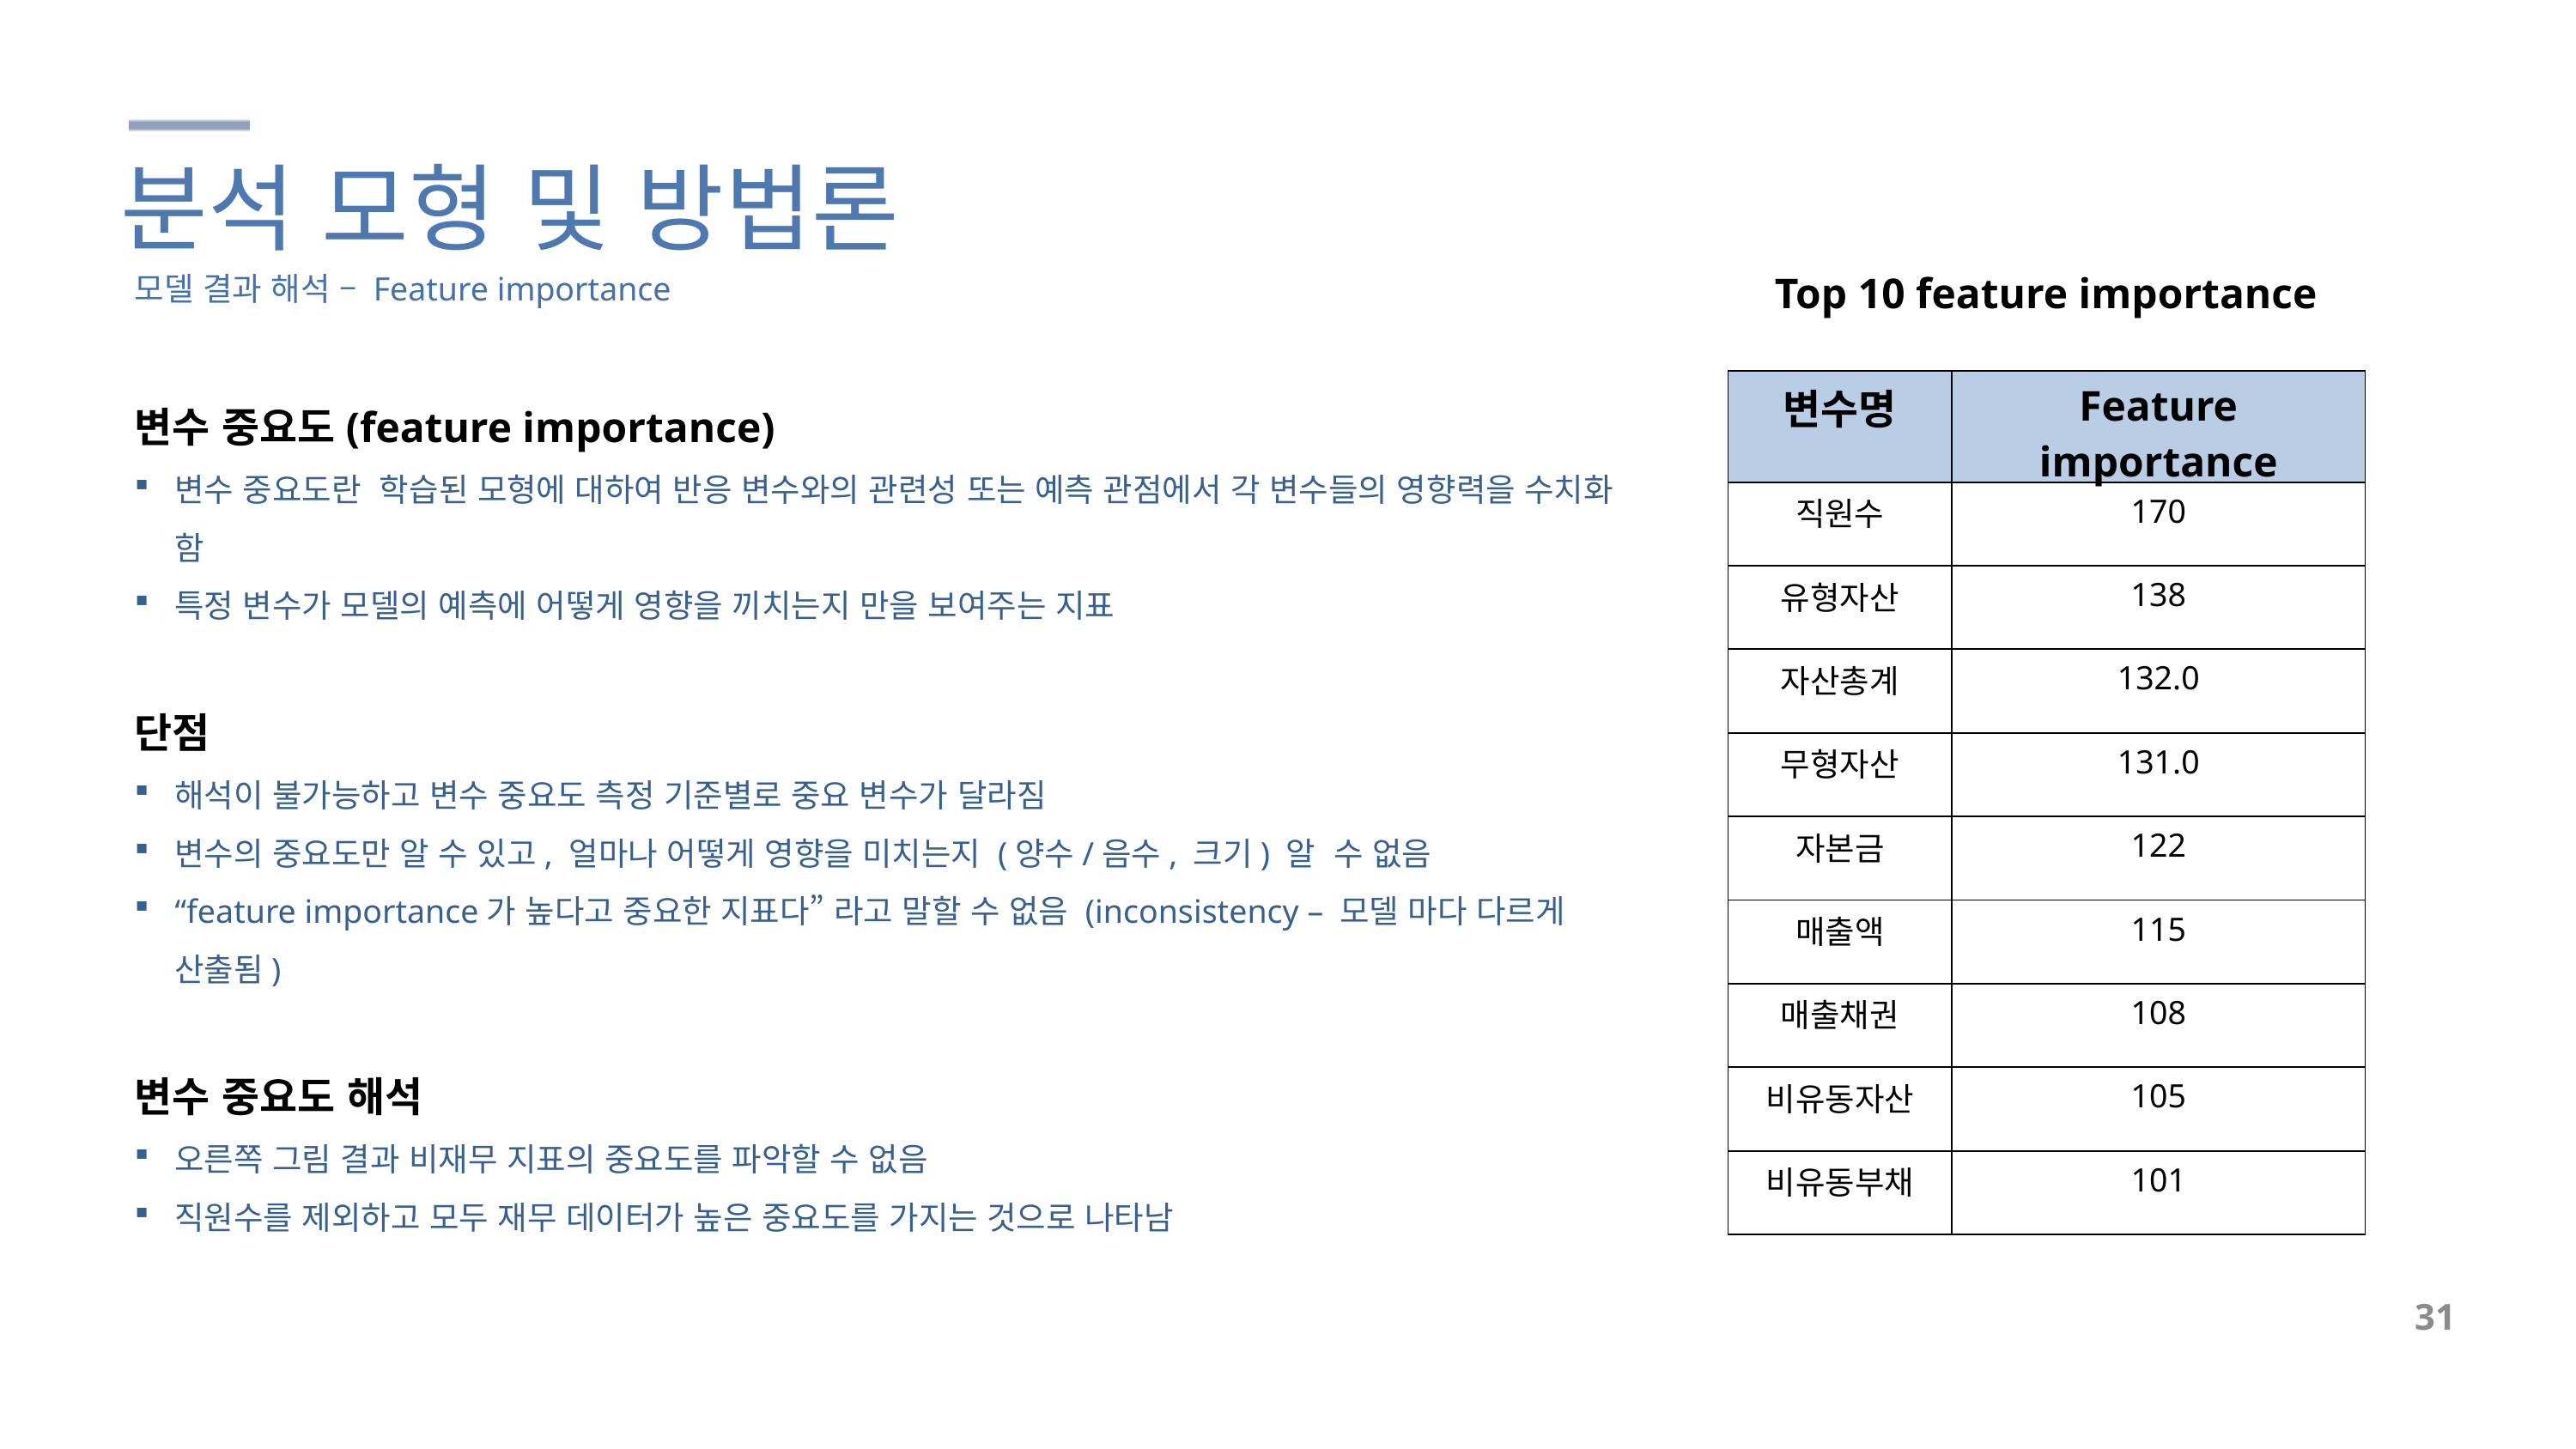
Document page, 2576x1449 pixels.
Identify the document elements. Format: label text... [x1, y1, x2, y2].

table_cell 108 [1953, 985, 2365, 1066]
text_box 분석 모형 및 방법론 [107, 142, 945, 269]
table_cell 138 [1953, 567, 2365, 648]
table_cell 무형자산 [1728, 734, 1951, 815]
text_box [128, 106, 250, 146]
table_cell 115 [1953, 900, 2365, 983]
table_cell 자본금 [1728, 817, 1951, 900]
table_cell 비유동부채 [1728, 1152, 1951, 1234]
table_cell 101 [1953, 1152, 2365, 1234]
table_cell 자산총계 [1728, 650, 1951, 732]
table_header 변수명 [1728, 372, 1951, 482]
table_cell 170 [1953, 483, 2365, 565]
table_cell 105 [1953, 1068, 2365, 1150]
table_cell 비유동자산 [1728, 1068, 1951, 1150]
table_cell 매출채권 [1728, 985, 1951, 1066]
table_cell 122 [1953, 817, 2365, 900]
table_cell 유형자산 [1728, 567, 1951, 648]
text_box 모델 결과 해석 – Feature importance [121, 262, 934, 314]
text_box 변수 중요도(feature importance) 변수 중요도란 학습된 모형에 대하여 반응 변수와의 관련성 또는 예측 관점에서 각 변수들의 영향력을 수치화 함 특정 변수가 모델의 예측에 어떻게 영향을 끼치는지 만을 보여주는 지표 단점 해석이 불가능하고 변수 중요도 측정 기준별로 중요 변수가 달라짐 변수의 중요도만 알 수 있고, 얼마나 어떻게 영향을 미치는지 (양수/음수, 크기) 알 수 없음 “feature importance가 높다고 중요한 지표다” 라고 말할 수 없음 (inconsistency – 모델 마다 다르게 산출됨) 변수 중요도 해석 오른쪽 그림 결과 비재무 지표의 중요도를 파악할 수 없음 직원수를 제외하고 모두 재무 데이터가 높은 중요도를 가지는 것으로 나타남 [121, 370, 1643, 1300]
table_header Feature importance [1953, 372, 2365, 482]
text_box Top 10 feature importance [1762, 261, 2331, 324]
table_cell 직원수 [1728, 483, 1951, 565]
table_cell 132.0 [1953, 650, 2365, 732]
slide_number 31 [2168, 1293, 2469, 1345]
table_cell 131.0 [1953, 734, 2365, 815]
table_cell 매출액 [1728, 900, 1951, 983]
